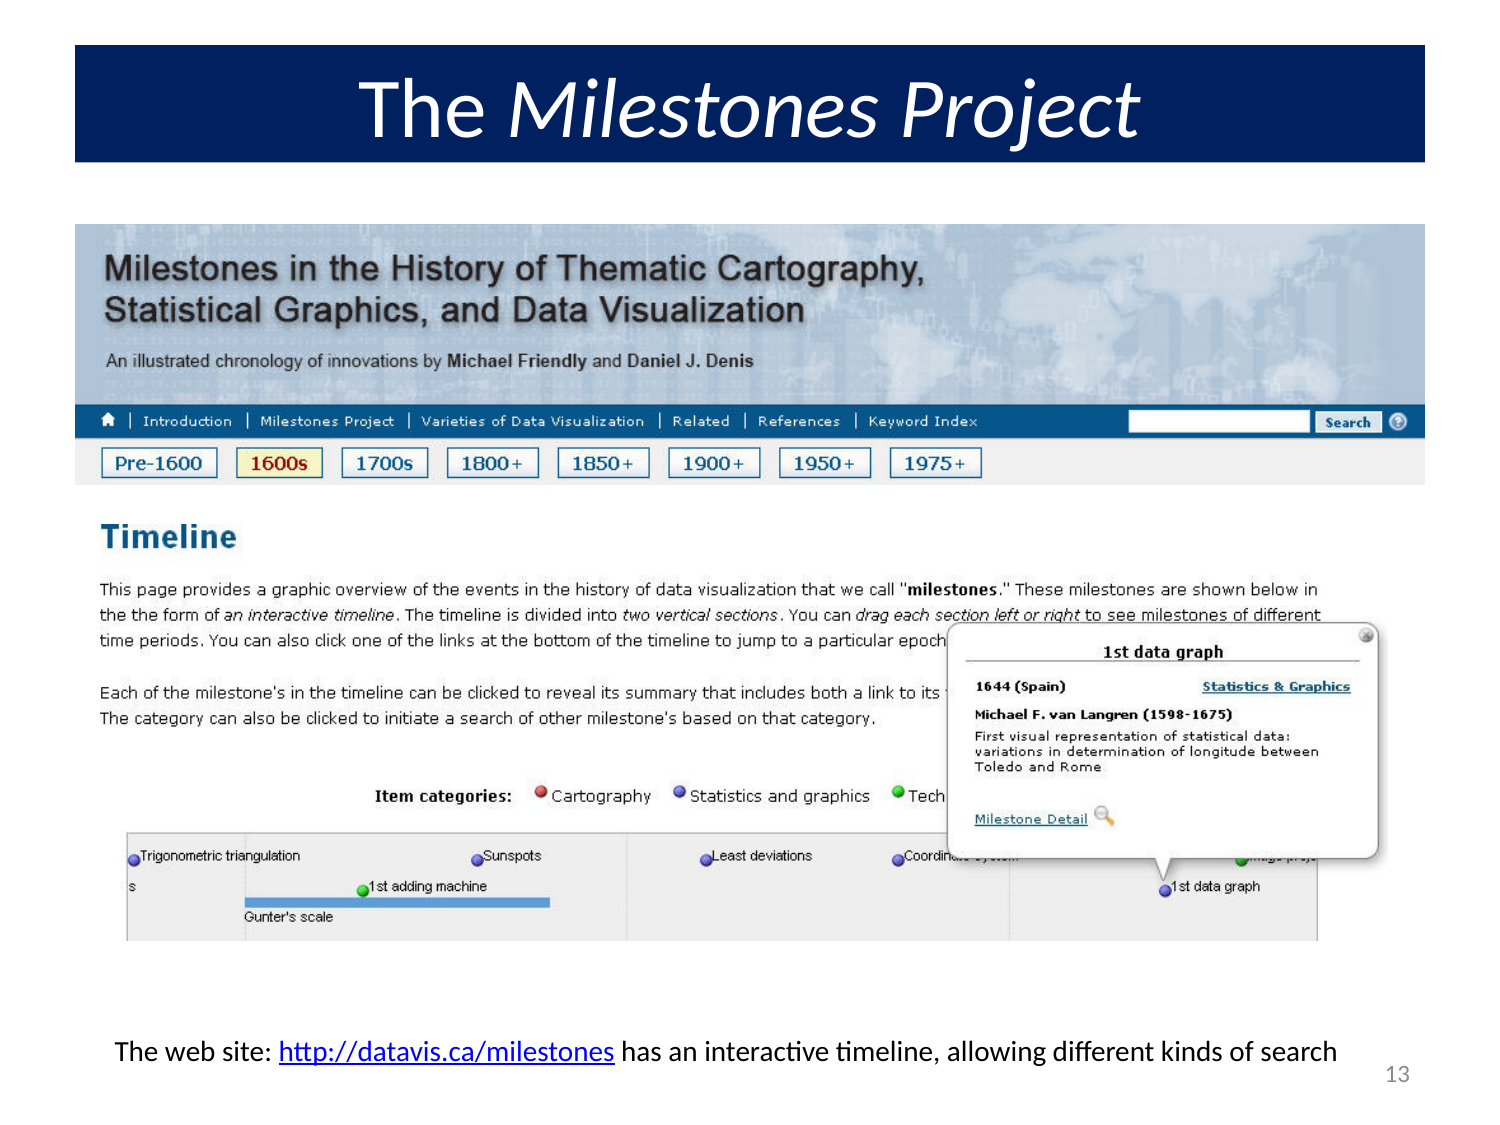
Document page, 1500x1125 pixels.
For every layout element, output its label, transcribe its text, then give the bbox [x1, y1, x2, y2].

picture [99, 524, 1388, 941]
slide_number 13 [1074, 1042, 1425, 1103]
title The Milestones Project [75, 45, 1425, 163]
text_box The web site: http://datavis.ca/milestones has an interactive timeline, allowing different kinds of search [99, 1024, 1375, 1075]
picture [74, 224, 1425, 486]
